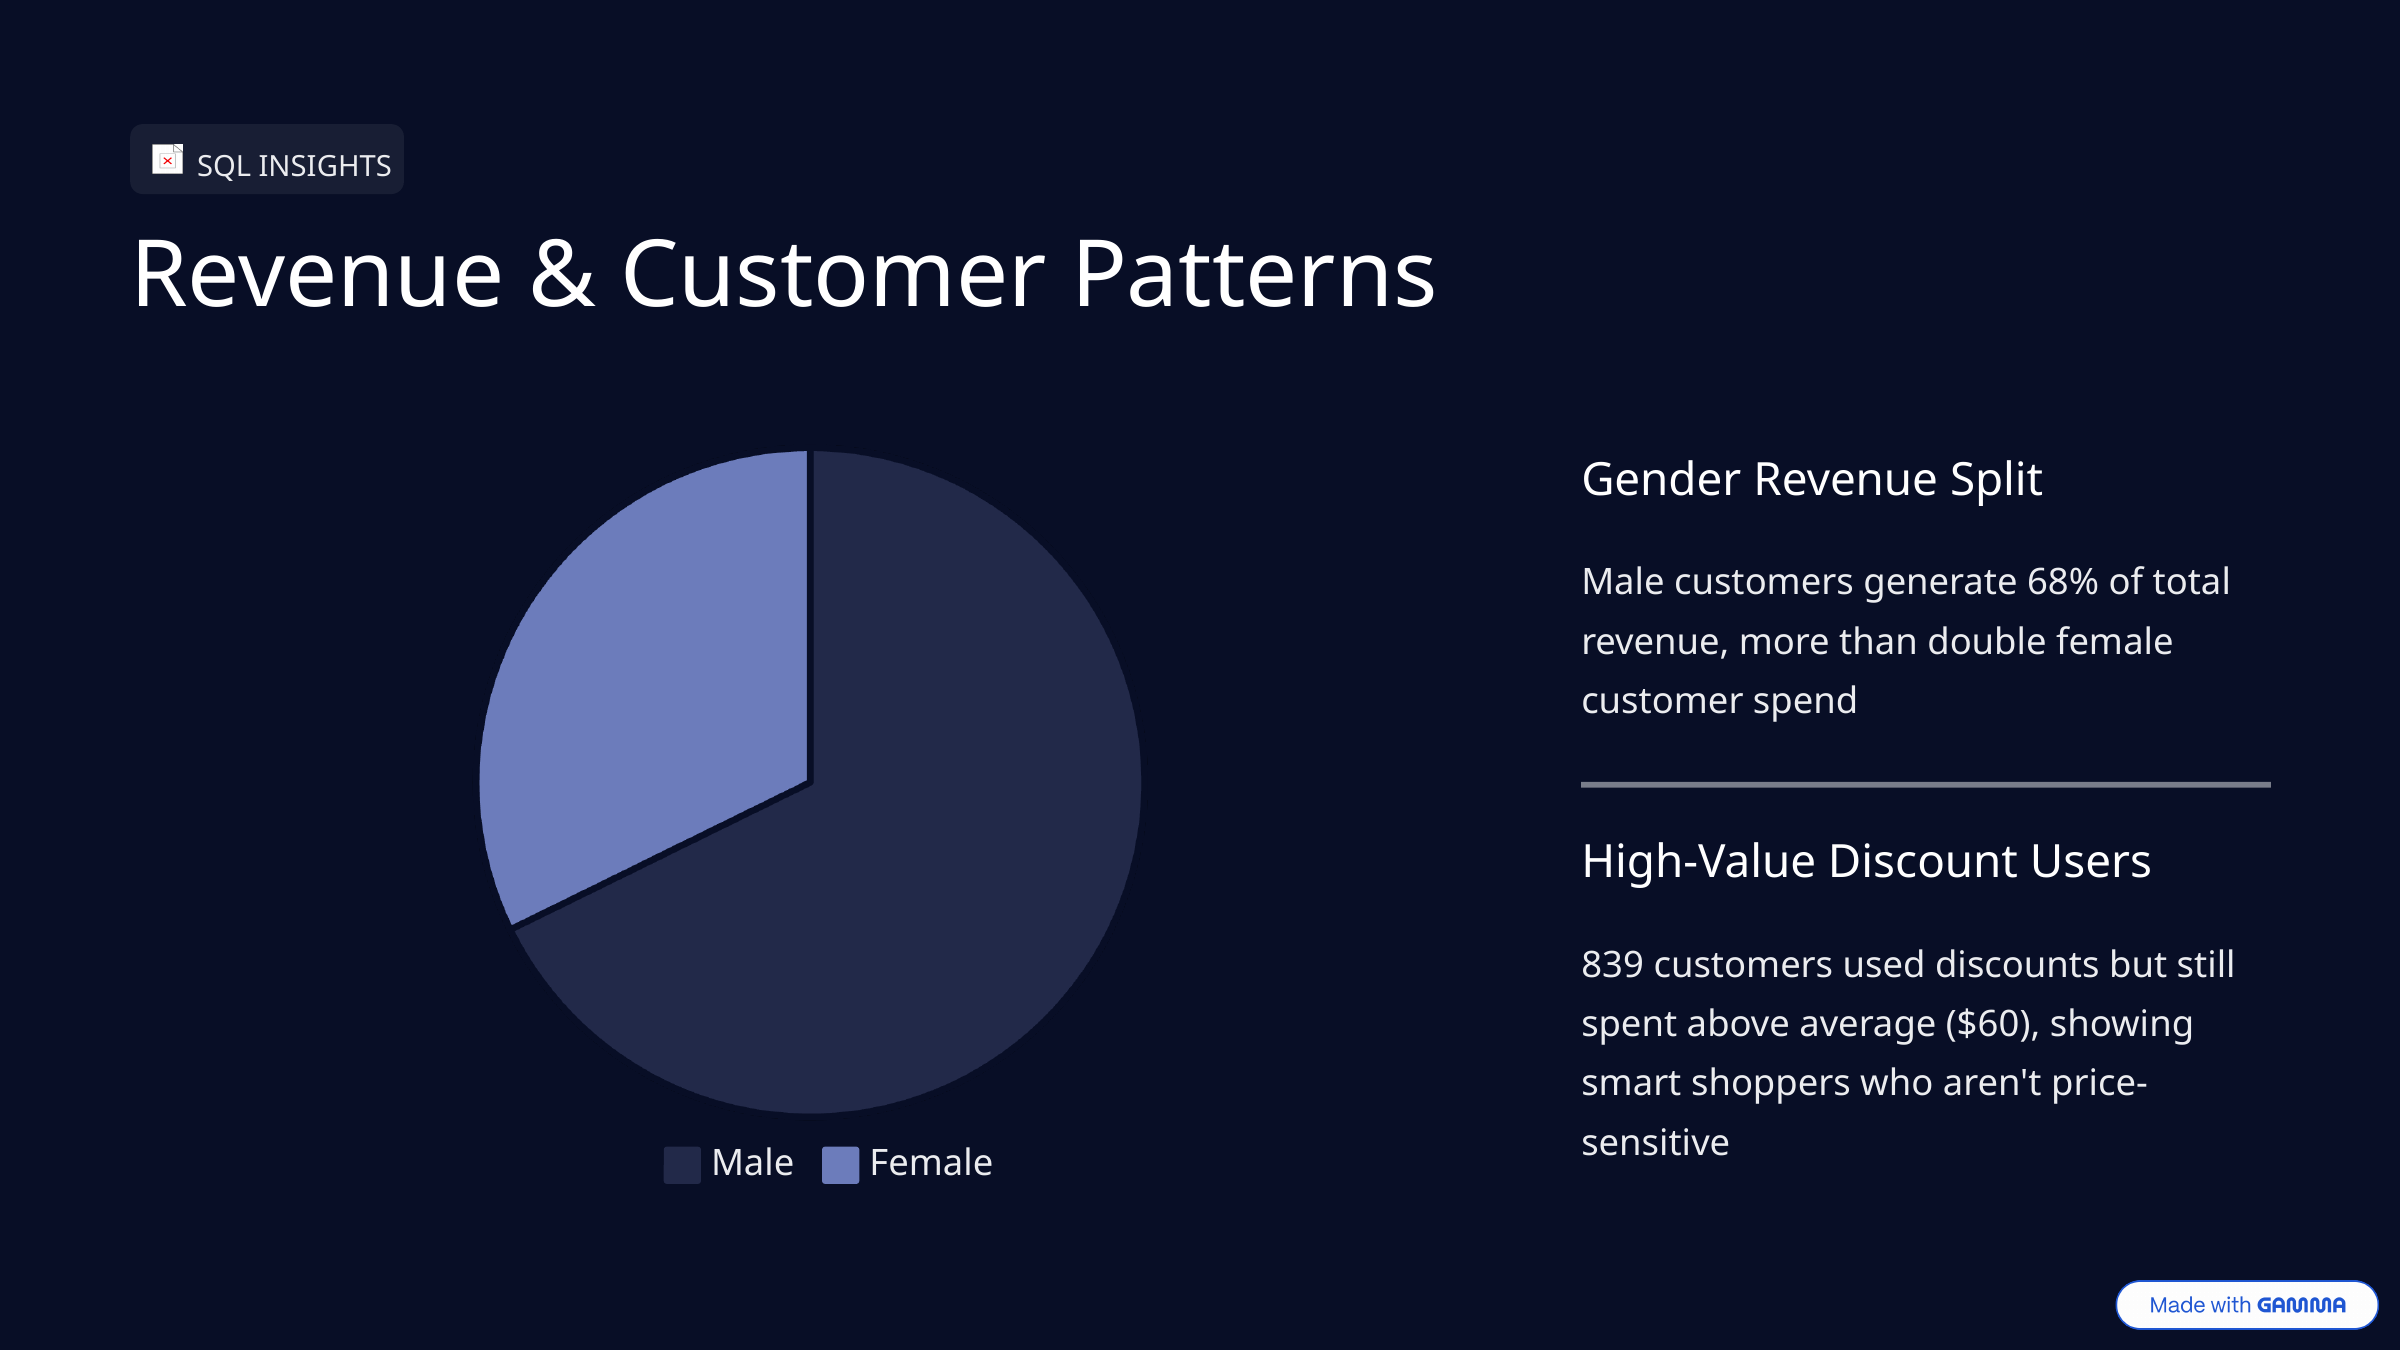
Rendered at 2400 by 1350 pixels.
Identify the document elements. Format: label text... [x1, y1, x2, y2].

picture [2106, 1271, 2389, 1339]
text_box Male [711, 1146, 798, 1184]
text_box High-Value Discount Users [1581, 829, 2179, 888]
text_box SQL INSIGHTS [197, 135, 382, 183]
picture [130, 422, 1490, 1142]
text_box Gender Revenue Split [1581, 447, 2060, 506]
text_box [1581, 781, 2271, 788]
text_box [822, 1146, 860, 1184]
text_box 839 customers used discounts but still spent above average ($60), showing smart shoppers who aren't price-sensitive [1581, 924, 2271, 1163]
text_box Revenue & Customer Patterns [130, 208, 1460, 326]
picture [152, 144, 183, 174]
text_box [130, 124, 404, 195]
text_box Male customers generate 68% of total revenue, more than double female customer spend [1581, 542, 2271, 722]
text_box [663, 1146, 701, 1184]
text_box Female [869, 1146, 1000, 1184]
